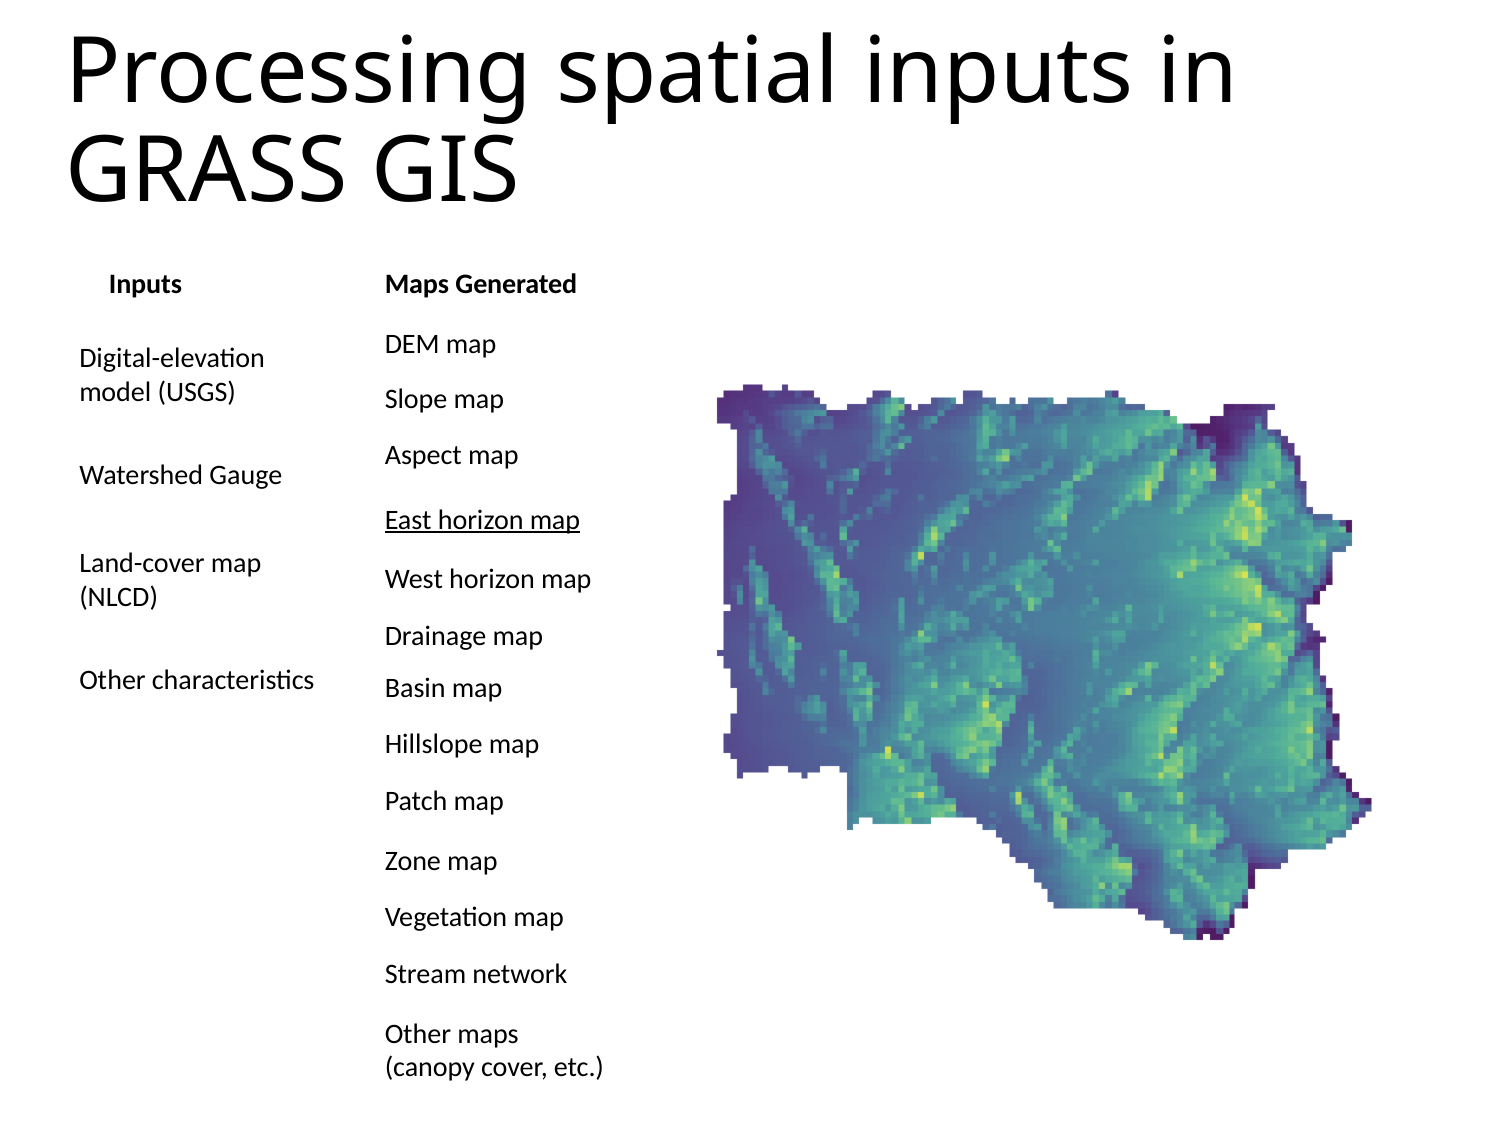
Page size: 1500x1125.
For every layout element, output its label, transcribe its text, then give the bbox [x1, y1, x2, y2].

text_box Vegetation map [370, 890, 615, 940]
text_box Zone map [370, 835, 615, 884]
title Processing spatial inputs in GRASS GIS [50, 20, 1484, 225]
text_box Stream network [370, 947, 657, 997]
text_box DEM map [370, 317, 615, 367]
text_box Inputs [94, 257, 339, 307]
text_box Other characteristics [64, 653, 339, 703]
text_box Basin map [370, 662, 615, 711]
text_box Hillslope map [370, 717, 615, 767]
text_box Digital-elevation model (USGS) [64, 332, 310, 415]
text_box Other maps (canopy cover, etc.) [370, 1007, 657, 1090]
text_box Drainage map [370, 610, 615, 659]
text_box West horizon map [370, 553, 647, 602]
picture [647, 348, 1470, 976]
text_box East horizon map [370, 493, 615, 543]
text_box Aspect map [370, 428, 615, 478]
text_box Maps Generated [370, 258, 615, 307]
text_box Patch map [370, 775, 615, 824]
text_box Slope map [370, 373, 615, 422]
text_box Watershed Gauge [64, 448, 310, 498]
text_box Land-cover map (NLCD) [64, 536, 310, 620]
